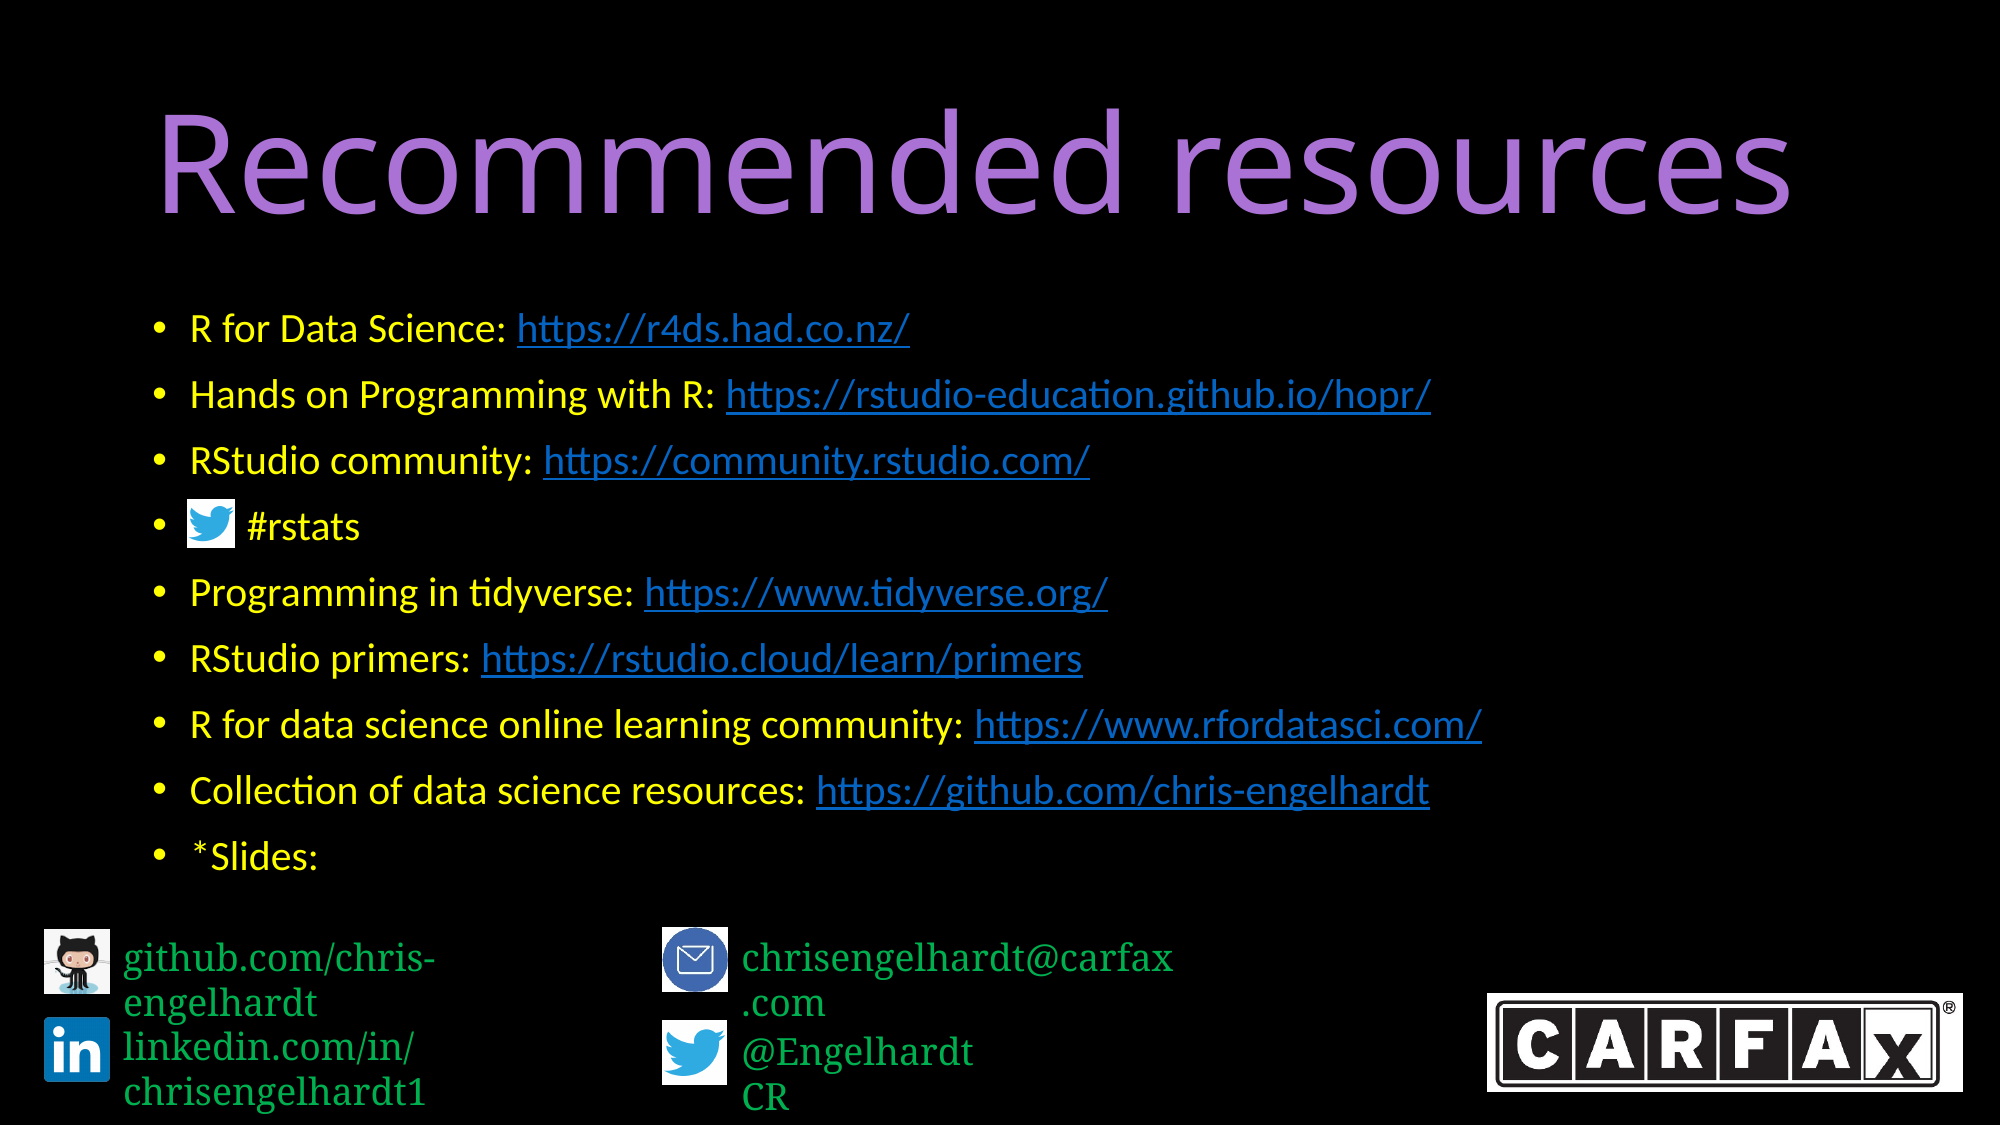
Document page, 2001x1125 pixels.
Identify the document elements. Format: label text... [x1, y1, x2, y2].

text_box chrisengelhardt@carfax.com [726, 926, 1196, 1032]
text_box linkedin.com/in/chrisengelhardt1 [108, 1015, 636, 1121]
text_box github.com/chris-engelhardt [108, 926, 558, 1032]
picture [1487, 993, 1963, 1092]
list R for Data Science: https://r4ds.had.co.nz/ Hands on Programming with R: https://rstudio-education.github.io/hopr/ RStudio community: https://community.rstudio.com/ #rstats Programming in tidyverse: https://www.tidyverse.org/ RStudio primers: https://rstudio.cloud/learn/primers R for data science online learning community: https://www.rfordatasci.com/ Collection of data science resources: https://github.com/chris-engelhardt *Slides: [137, 299, 1863, 1014]
picture [44, 929, 110, 994]
picture [662, 1020, 727, 1085]
picture [187, 499, 235, 548]
picture [44, 1017, 110, 1082]
picture [662, 927, 728, 992]
text_box @EngelhardtCR [726, 1032, 1007, 1125]
title Recommended resources [137, 59, 1863, 278]
